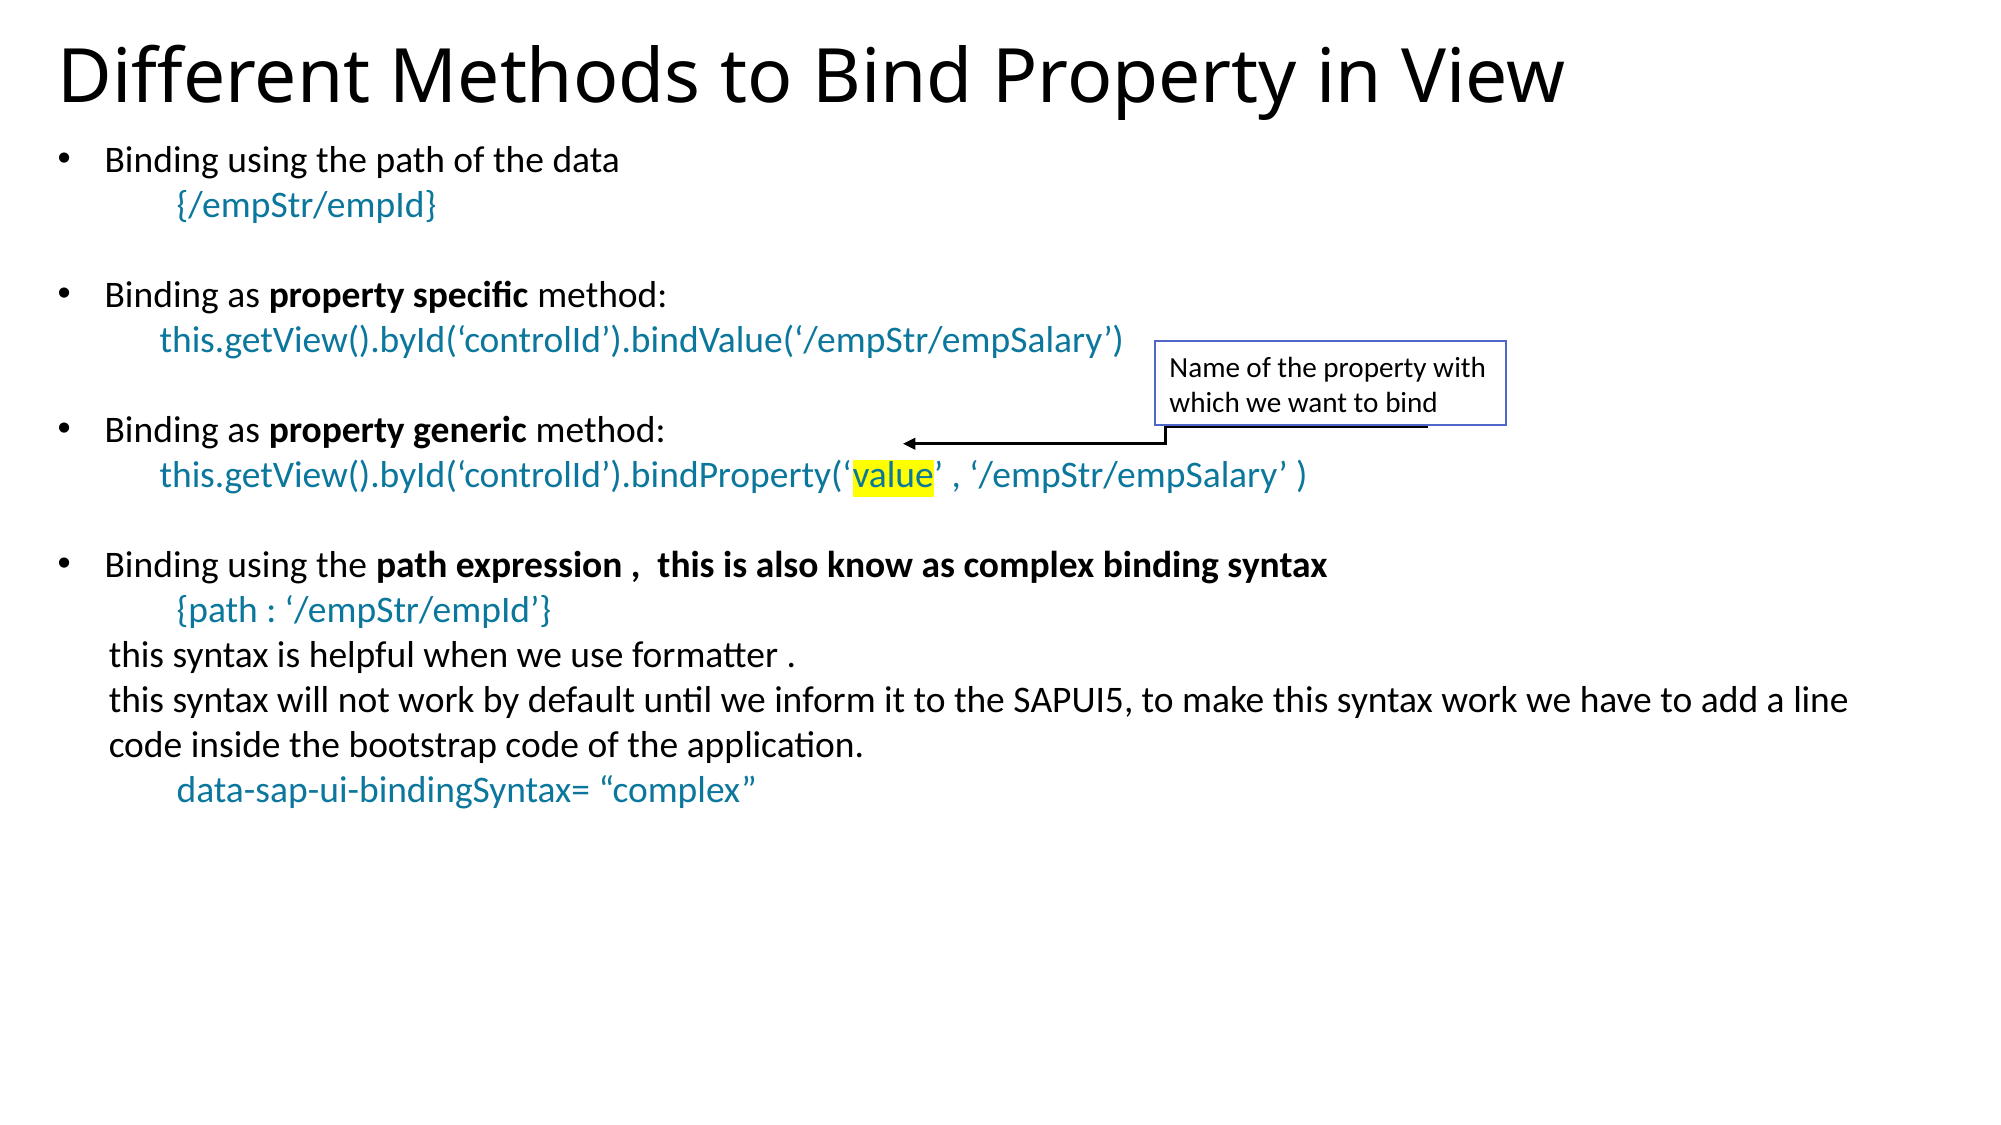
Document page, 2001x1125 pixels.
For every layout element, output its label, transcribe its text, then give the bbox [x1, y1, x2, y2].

text_box Name of the property with which we want to bind [1154, 340, 1507, 426]
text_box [903, 426, 1429, 444]
text_box Different Methods to Bind Property in View [42, 30, 1874, 127]
text_box Binding using the path of the data {/empStr/empId} Binding as property specific method: this.getView().byId(‘controlId’).bindValue(‘/empStr/empSalary’) Binding as property generic method: this.getView().byId(‘controlId’).bindProperty(‘value’ , ‘/empStr/empSalary’ ) Binding using the path expression , this is also know as complex binding syntax {path : ‘/empStr/empId’} this syntax is helpful when we use formatter . this syntax will not work by default until we inform it to the SAPUI5, to make this syntax work we have to add a line code inside the bootstrap code of the application. data-sap-ui-bindingSyntax= “complex” [42, 127, 1874, 908]
